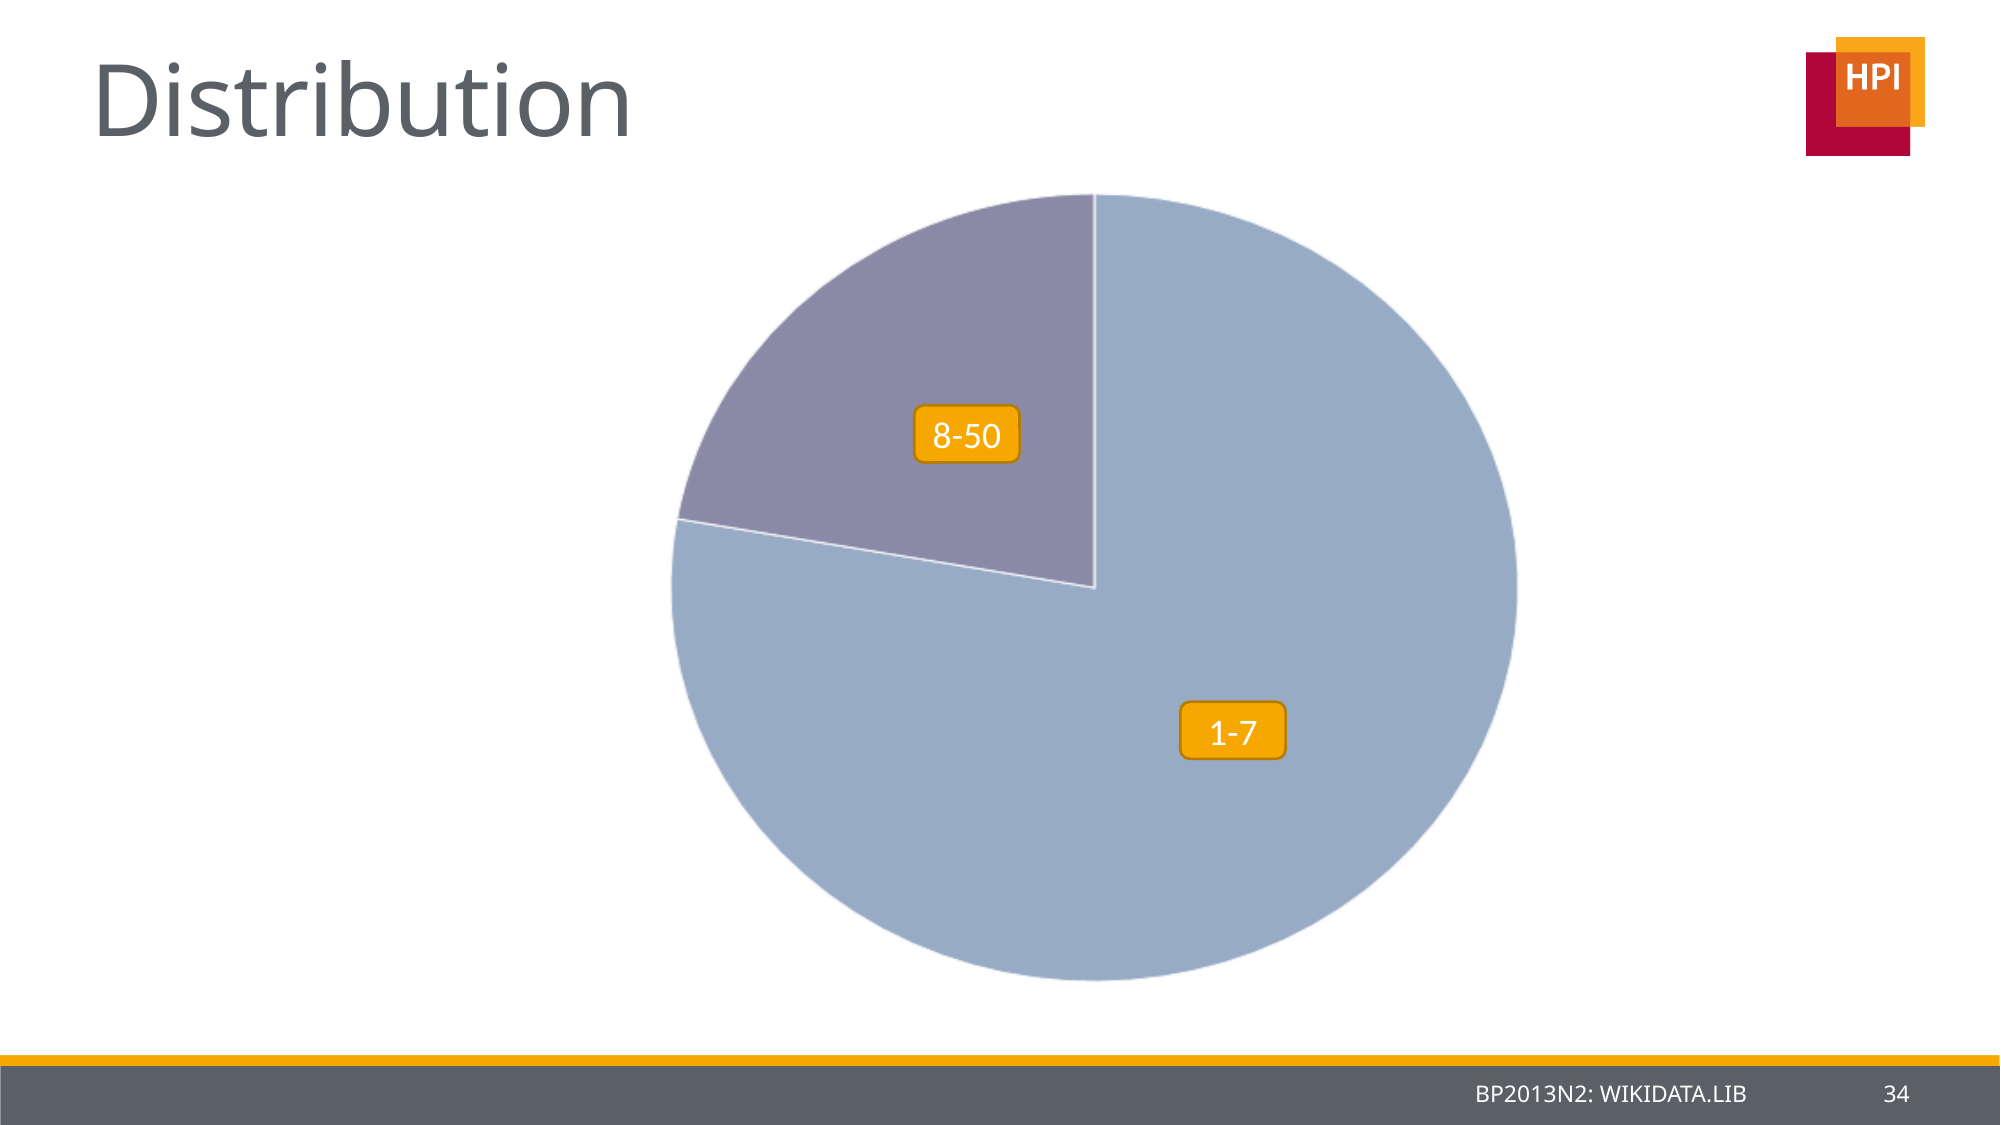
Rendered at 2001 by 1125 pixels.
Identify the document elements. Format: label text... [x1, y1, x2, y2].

footer BP2013N2: WIKIDATA.LIB [238, 1065, 1763, 1125]
title Distribution [75, 0, 1732, 165]
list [576, 188, 1533, 988]
slide_number 34 [1768, 1065, 1926, 1125]
picture [1806, 37, 1925, 156]
